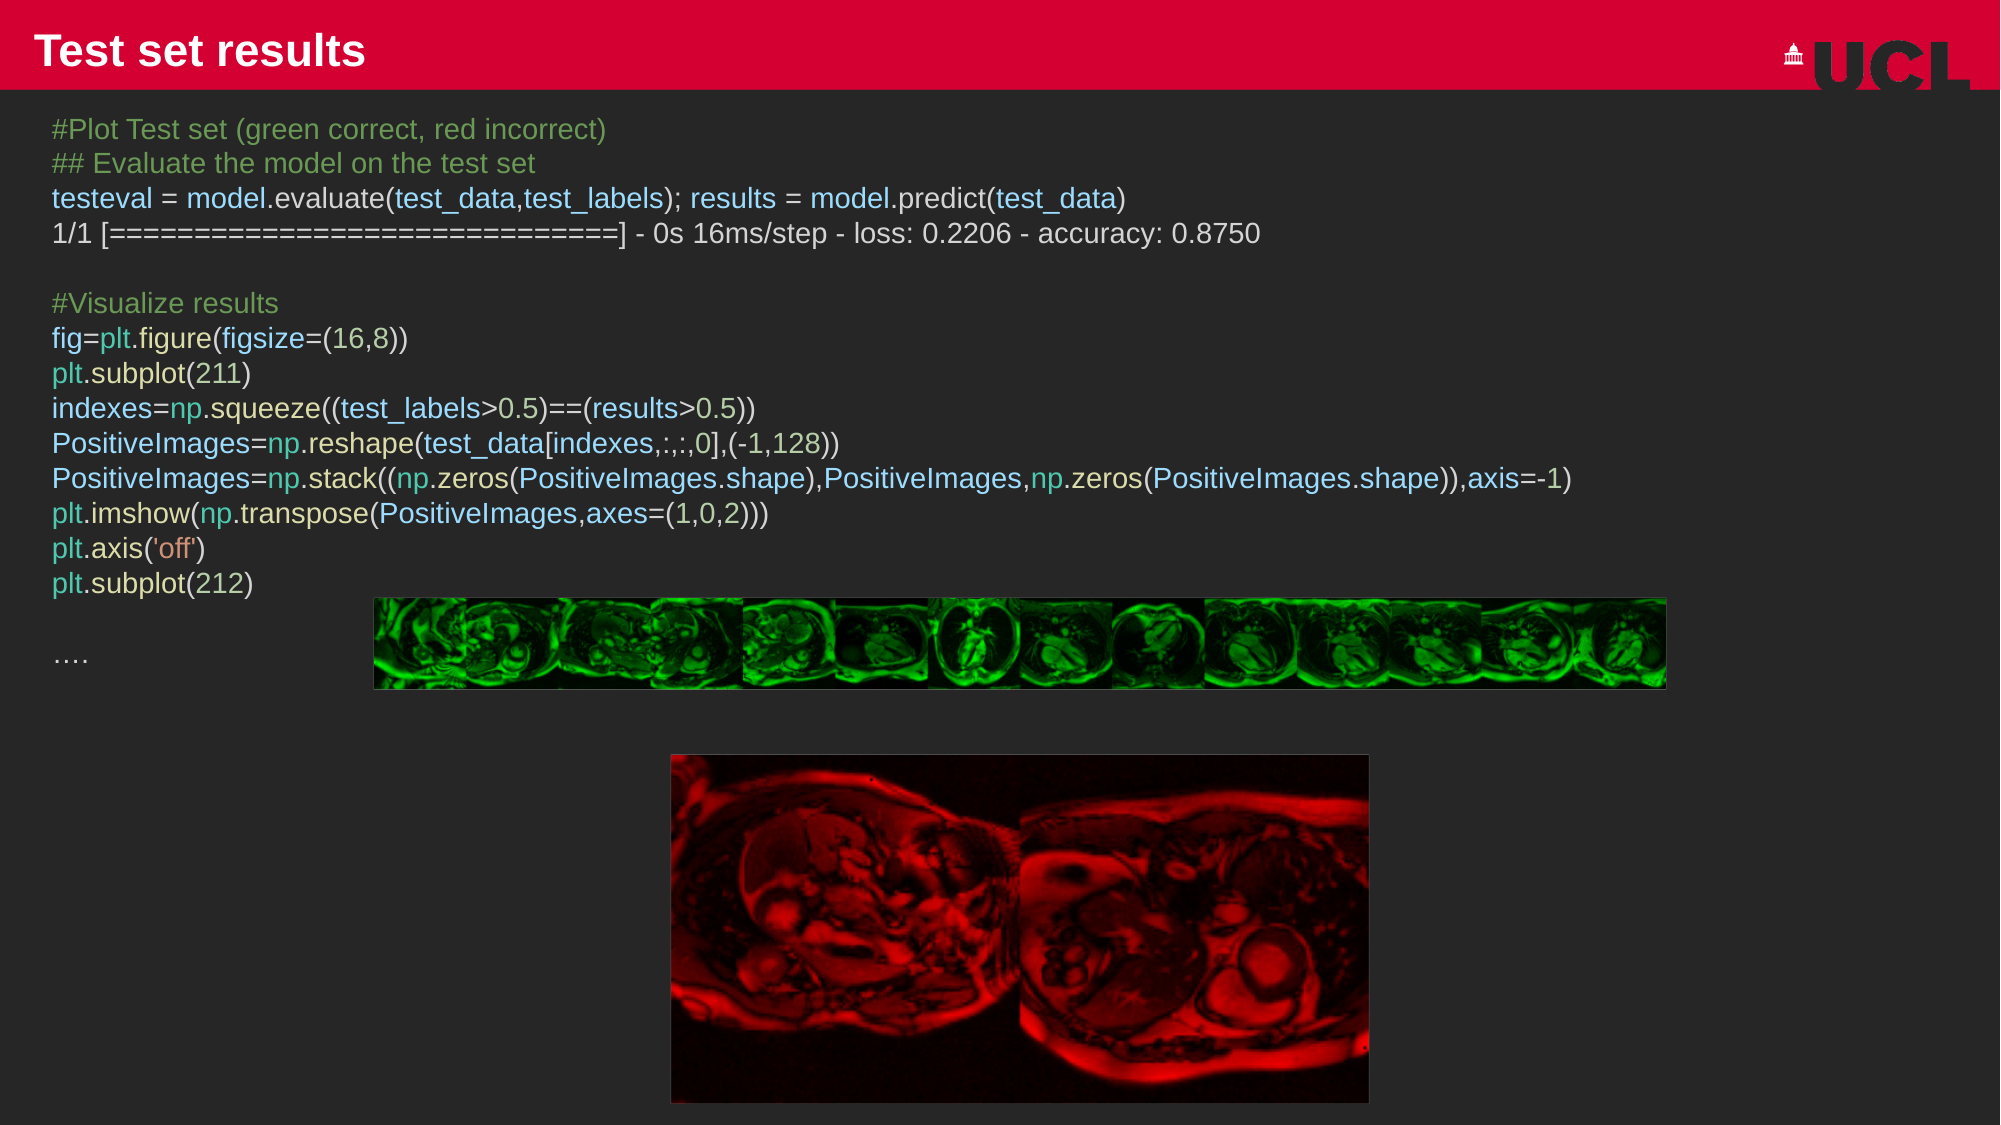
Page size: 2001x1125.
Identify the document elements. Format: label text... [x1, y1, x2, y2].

picture [0, 0, 2001, 90]
picture [366, 590, 1673, 1112]
text_box Test set results [19, 13, 1020, 84]
text_box #Plot Test set (green correct, red incorrect) ## Evaluate the model on the test set testeval = model.evaluate(test_data,test_labels); results = model.predict(test_data) 1/1 [==============================] - 0s 16ms/step - loss: 0.2206 - accuracy: 0.8750 #Visualize results fig=plt.figure(figsize=(16,8)) plt.subplot(211) indexes=np.squeeze((test_labels>0.5)==(results>0.5)) PositiveImages=np.reshape(test_data[indexes,:,:,0],(-1,128)) PositiveImages=np.stack((np.zeros(PositiveImages.shape),PositiveImages,np.zeros(PositiveImages.shape)),axis=-1) plt.imshow(np.transpose(PositiveImages,axes=(1,0,2))) plt.axis('off') plt.subplot(212) …. [37, 102, 1815, 712]
